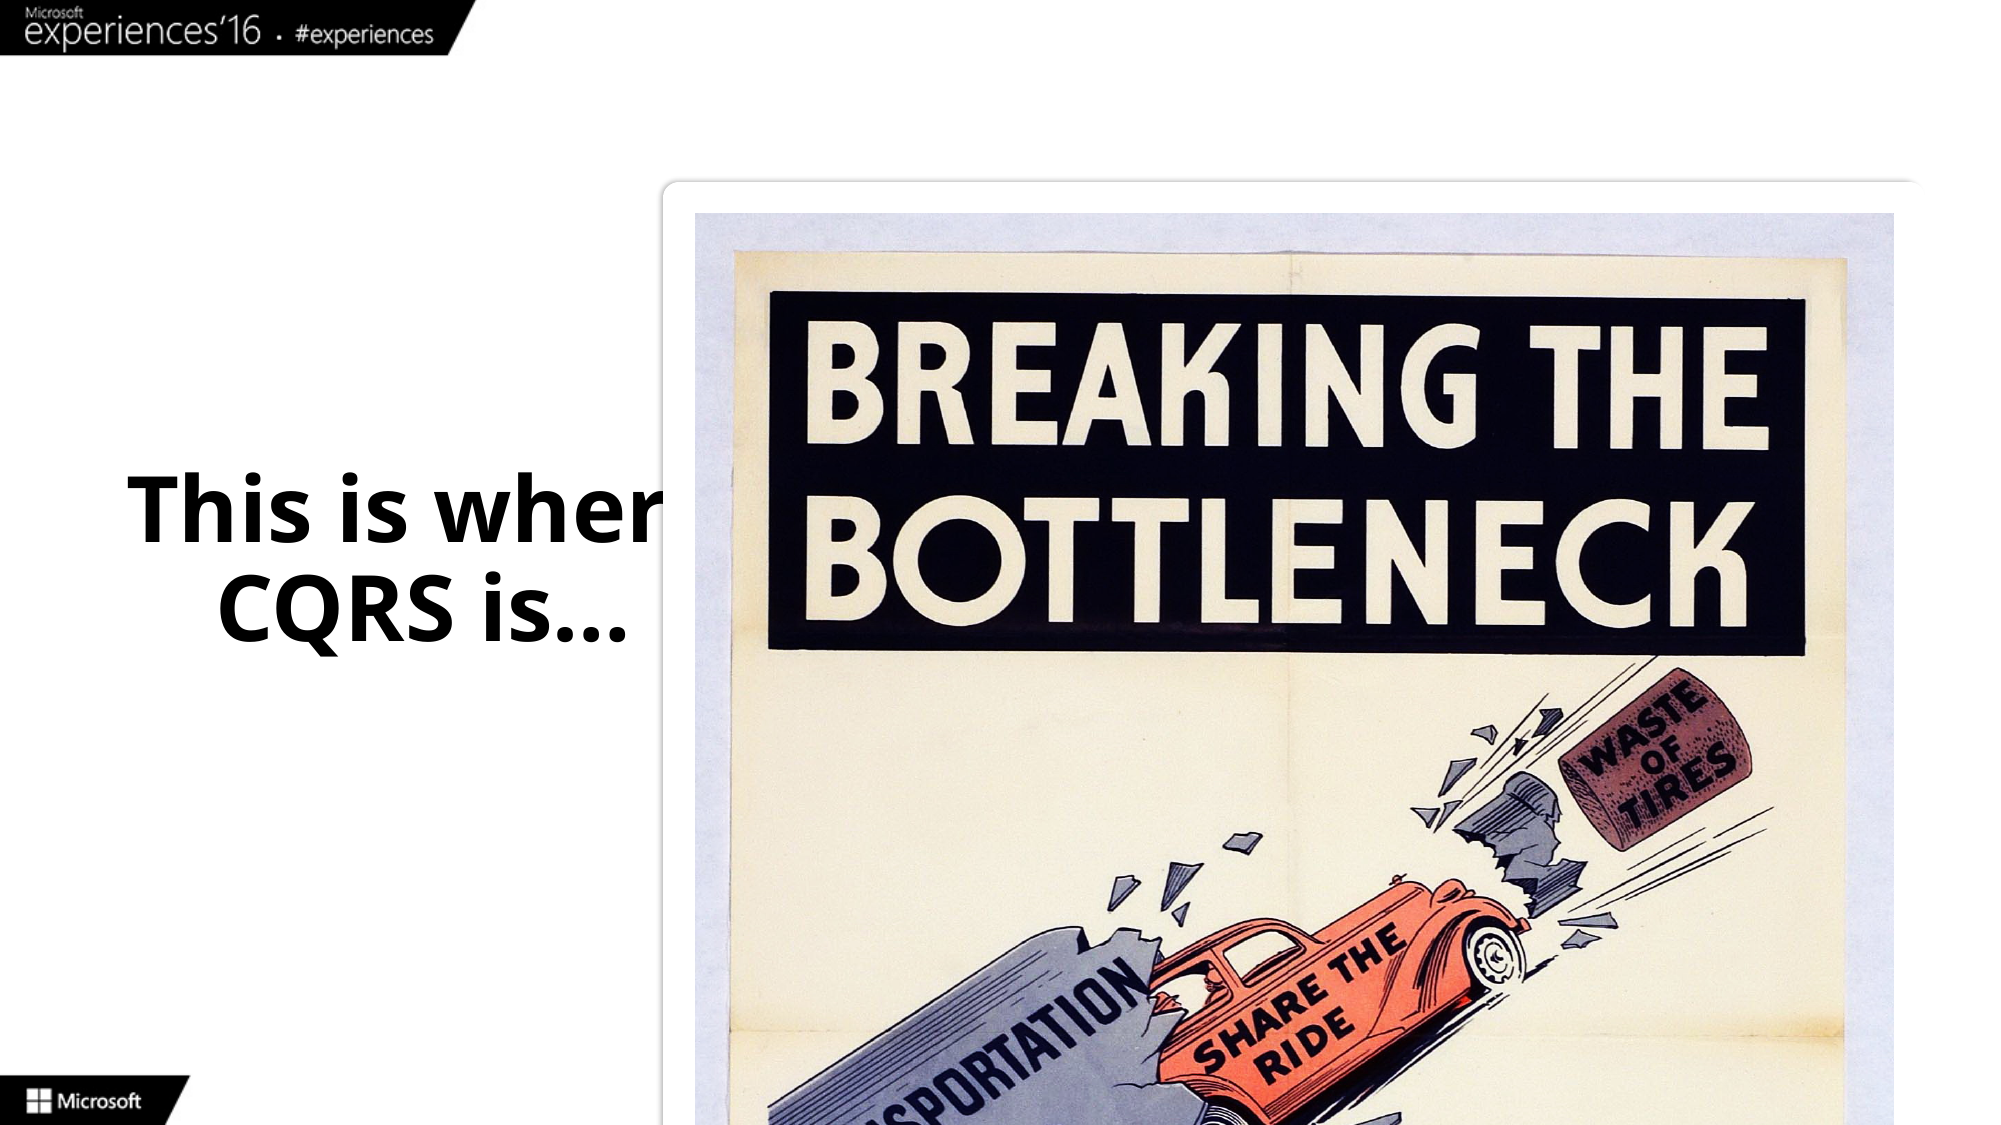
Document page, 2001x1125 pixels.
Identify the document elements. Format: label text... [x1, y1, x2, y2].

picture [694, 212, 1894, 1125]
picture [0, 1073, 196, 1125]
picture [0, 0, 490, 58]
title This is where CQRS is… [2, 511, 658, 614]
